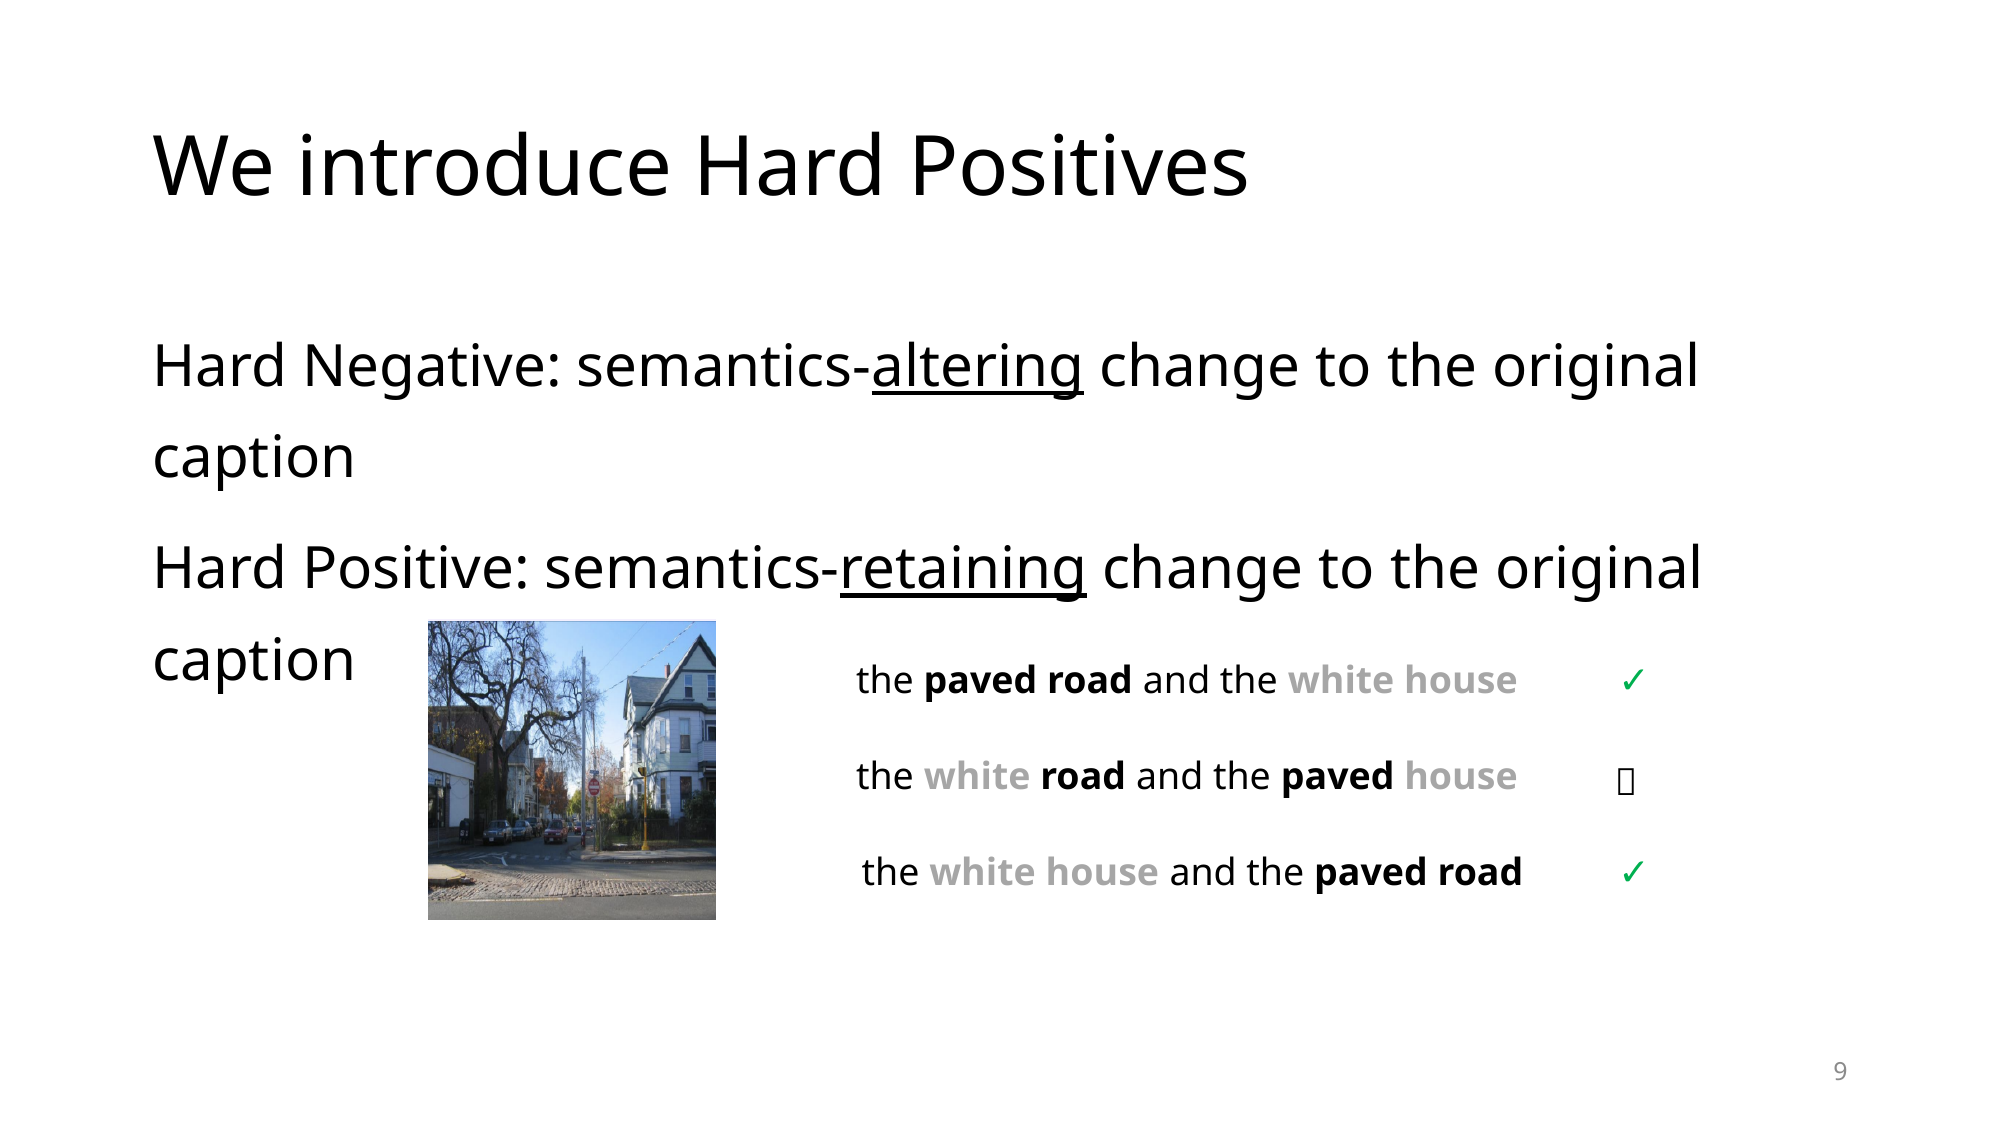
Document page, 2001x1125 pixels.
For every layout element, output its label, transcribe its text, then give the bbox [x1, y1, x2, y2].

text_box ✓ [1603, 648, 1665, 709]
text_box ✓ [1603, 840, 1665, 901]
text_box ❌ [1599, 750, 1660, 810]
text_box the white road and the paved house [841, 744, 1533, 805]
list Hard Negative: semantics-altering change to the original caption Hard Positive: semantics-retaining change to the original caption [137, 299, 1863, 1014]
title We introduce Hard Positives [137, 59, 1863, 278]
slide_number 9 [1412, 1042, 1863, 1103]
picture [428, 619, 716, 920]
text_box the white house and the paved road [846, 840, 1549, 901]
text_box the paved road and the white house [841, 648, 1533, 709]
